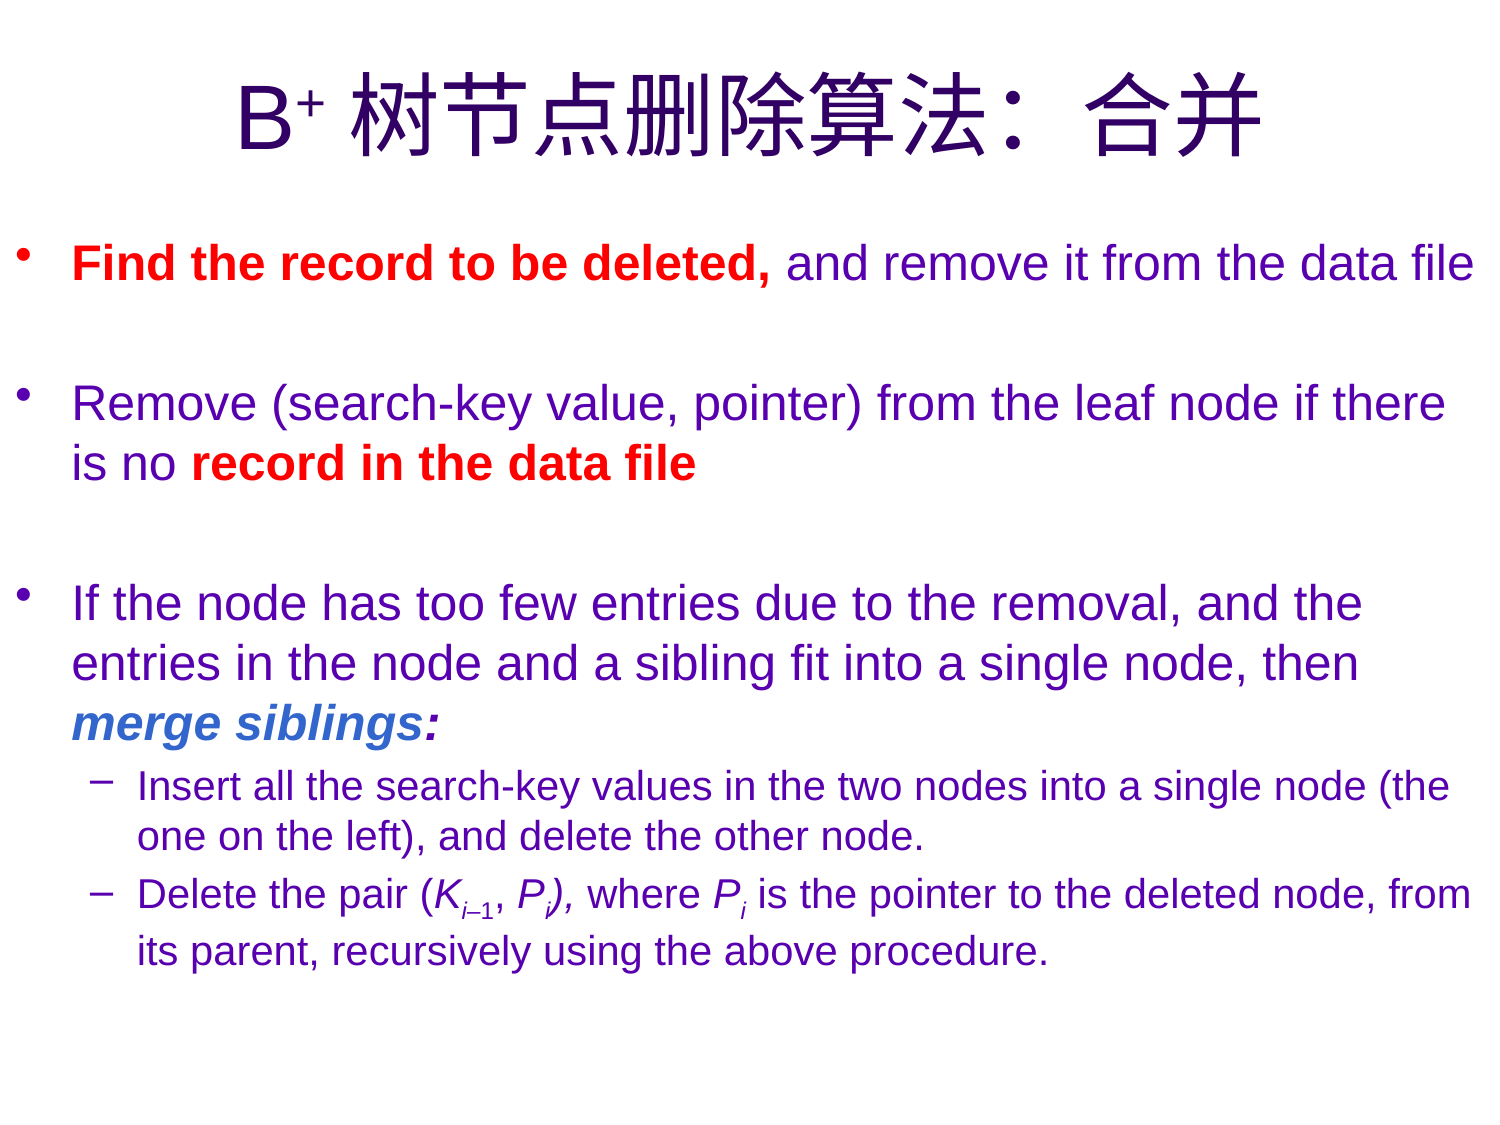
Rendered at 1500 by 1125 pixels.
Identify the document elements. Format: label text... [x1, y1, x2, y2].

list Find the record to be deleted, and remove it from the data file Remove (search-key value, pointer) from the leaf node if there is no record in the data file If the node has too few entries due to the removal, and the entries in the node and a sibling fit into a single node, then merge siblings: Insert all the search-key values in the two nodes into a single node (the one on the left), and delete the other node. Delete the pair (Ki–1, Pi), where Pi is the pointer to the deleted node, from its parent, recursively using the above procedure. [0, 222, 1495, 1071]
title B+树节点删除算法：合并 [74, 18, 1426, 207]
